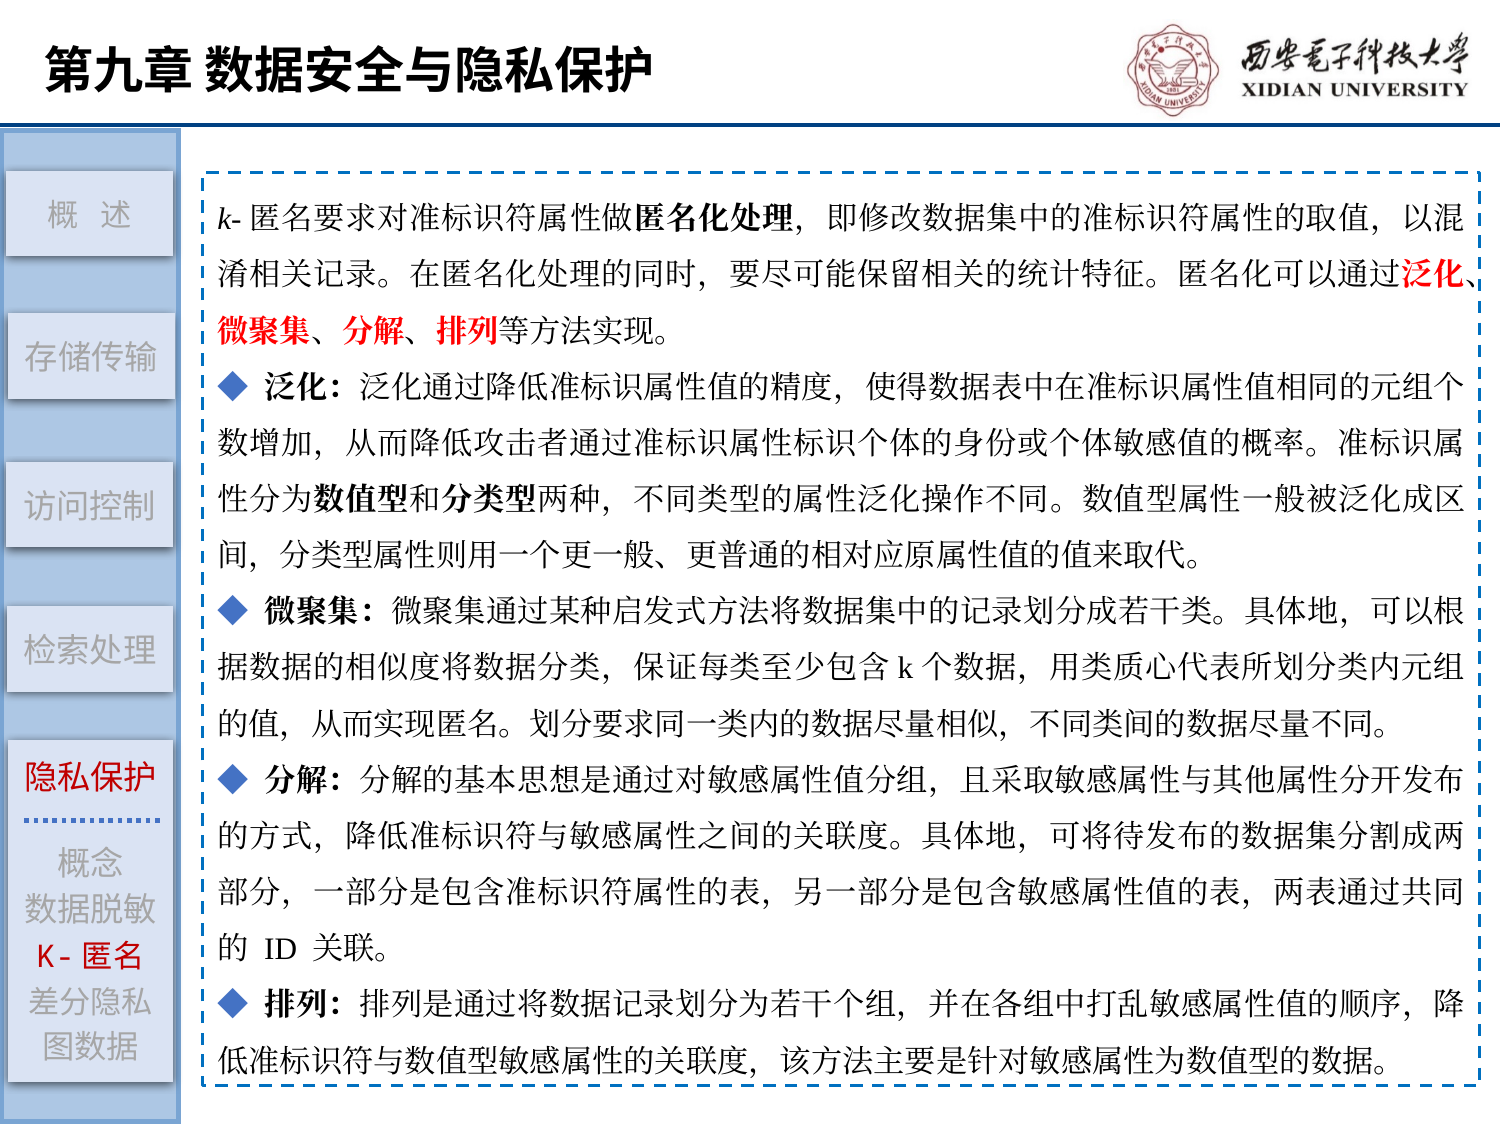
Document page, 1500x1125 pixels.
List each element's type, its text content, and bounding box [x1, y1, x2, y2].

picture [1123, 19, 1472, 121]
text_box k-匿名要求对准标识符属性做匿名化处理，即修改数据集中的准标识符属性的取值，以混淆相关记录。在匿名化处理的同时，要尽可能保留相关的统计特征。匿名化可以通过泛化、微聚集、分解、排列等方法实现。 ◆ 泛化：泛化通过降低准标识属性值的精度，使得数据表中在准标识属性值相同的元组个数增加，从而降低攻击者通过准标识属性标识个体的身份或个体敏感值的概率。准标识属性分为数值型和分类型两种，不同类型的属性泛化操作不同。数值型属性一般被泛化成区间，分类型属性则用一个更一般、更普通的相对应原属性值的值来取代。 ◆ 微聚集：微聚集通过某种启发式方法将数据集中的记录划分成若干类。具体地，可以根据数据的相似度将数据分类，保证每类至少包含k个数据，用类质心代表所划分类内元组的值，从而实现匿名。划分要求同一类内的数据尽量相似，不同类间的数据尽量不同。 ◆ 分解：分解的基本思想是通过对敏感属性值分组，且采取敏感属性与其他属性分开发布的方式，降低准标识符与敏感属性之间的关联度。具体地，可将待发布的数据集分割成两部分，一部分是包含准标识符属性的表，另一部分是包含敏感属性值的表，两表通过共同的 ID 关联。 ◆ 排列：排列是通过将数据记录划分为若干个组，并在各组中打乱敏感属性值的顺序，降低准标识符与数值型敏感属性的关联度，该方法主要是针对敏感属性为数值型的数据。 [202, 172, 1480, 1086]
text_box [1, 130, 179, 1122]
